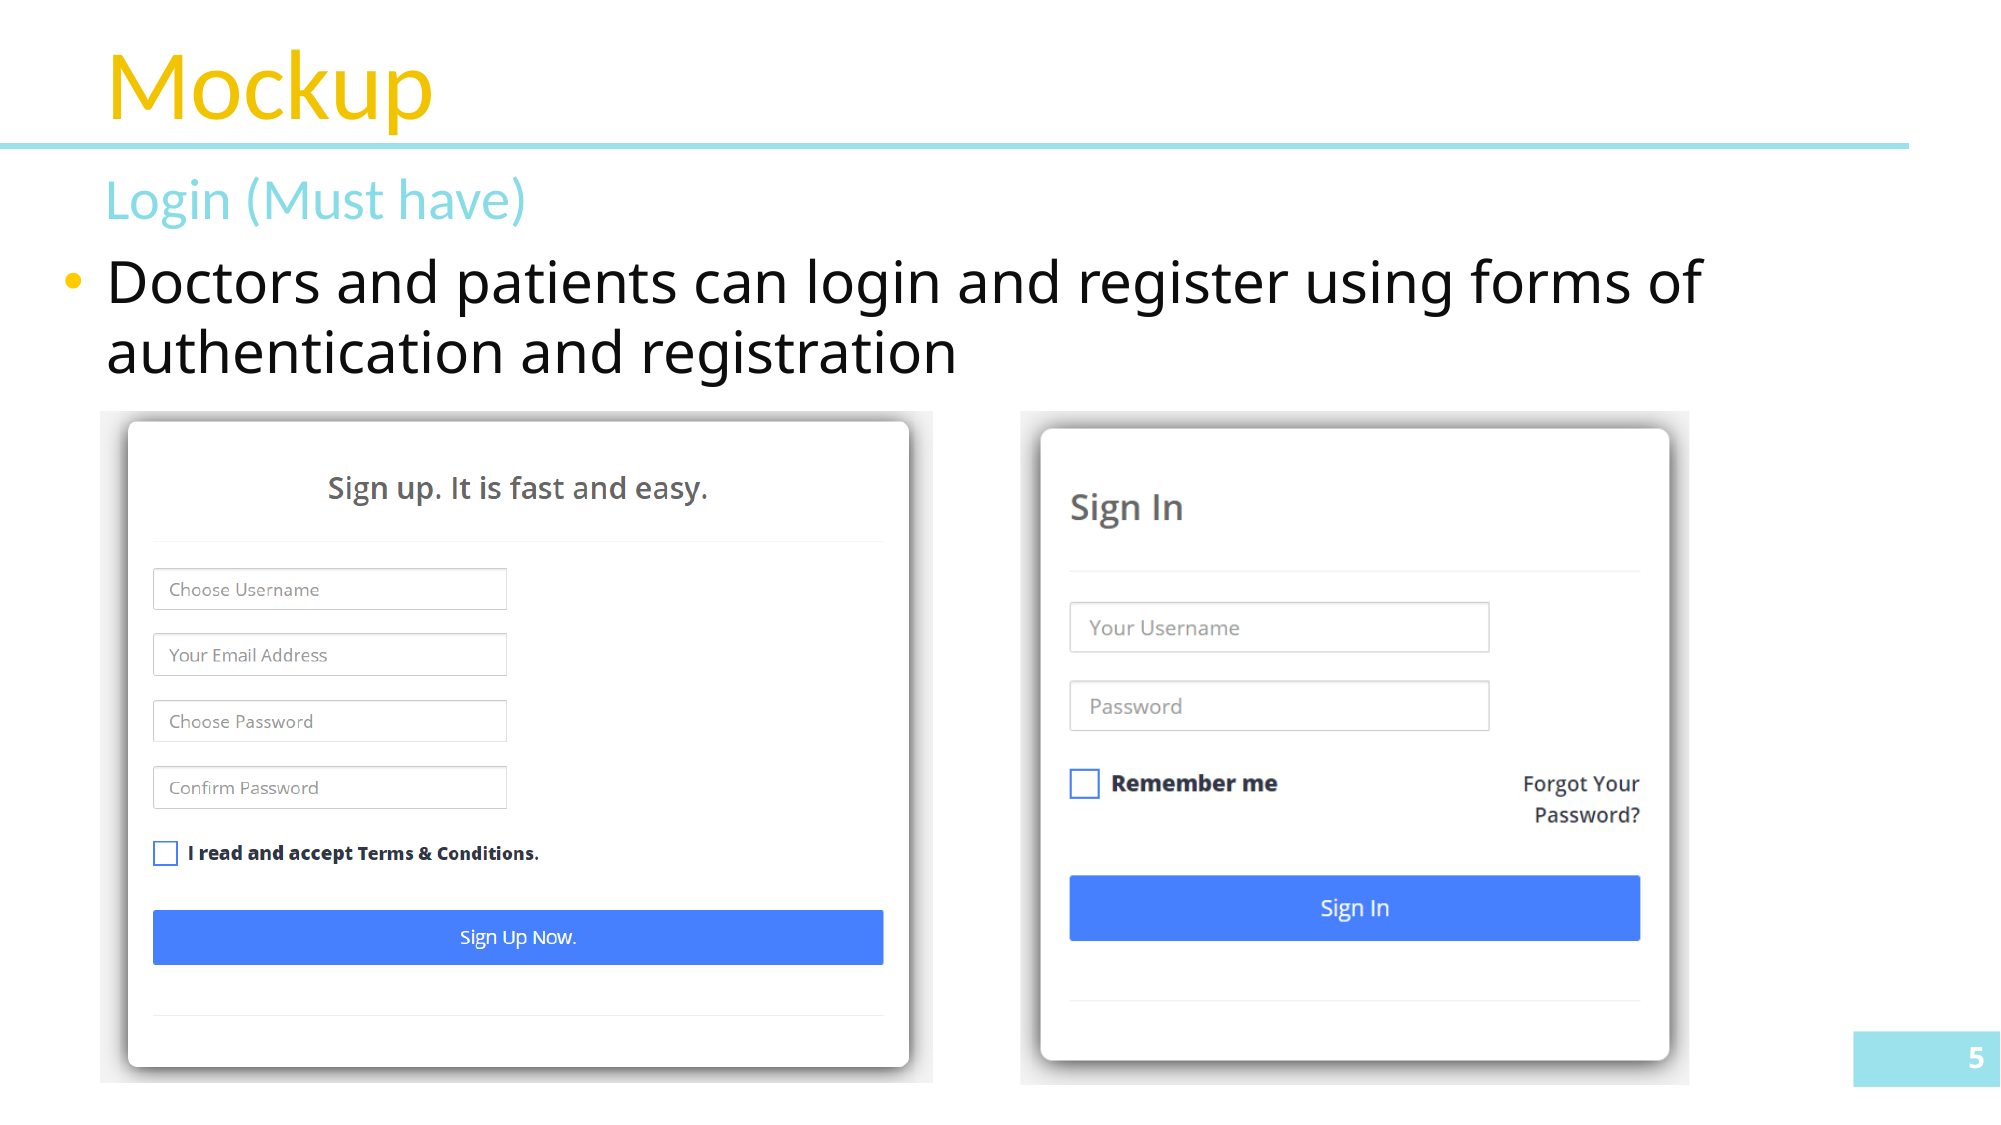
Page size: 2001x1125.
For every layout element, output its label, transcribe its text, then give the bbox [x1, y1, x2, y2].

list Login (Must have) [90, 143, 1910, 188]
picture [1020, 411, 1690, 1085]
list Doctors and patients can login and register using forms of authentication and registration [48, 188, 1952, 443]
picture [100, 411, 933, 1083]
title Mockup [90, 27, 1910, 143]
